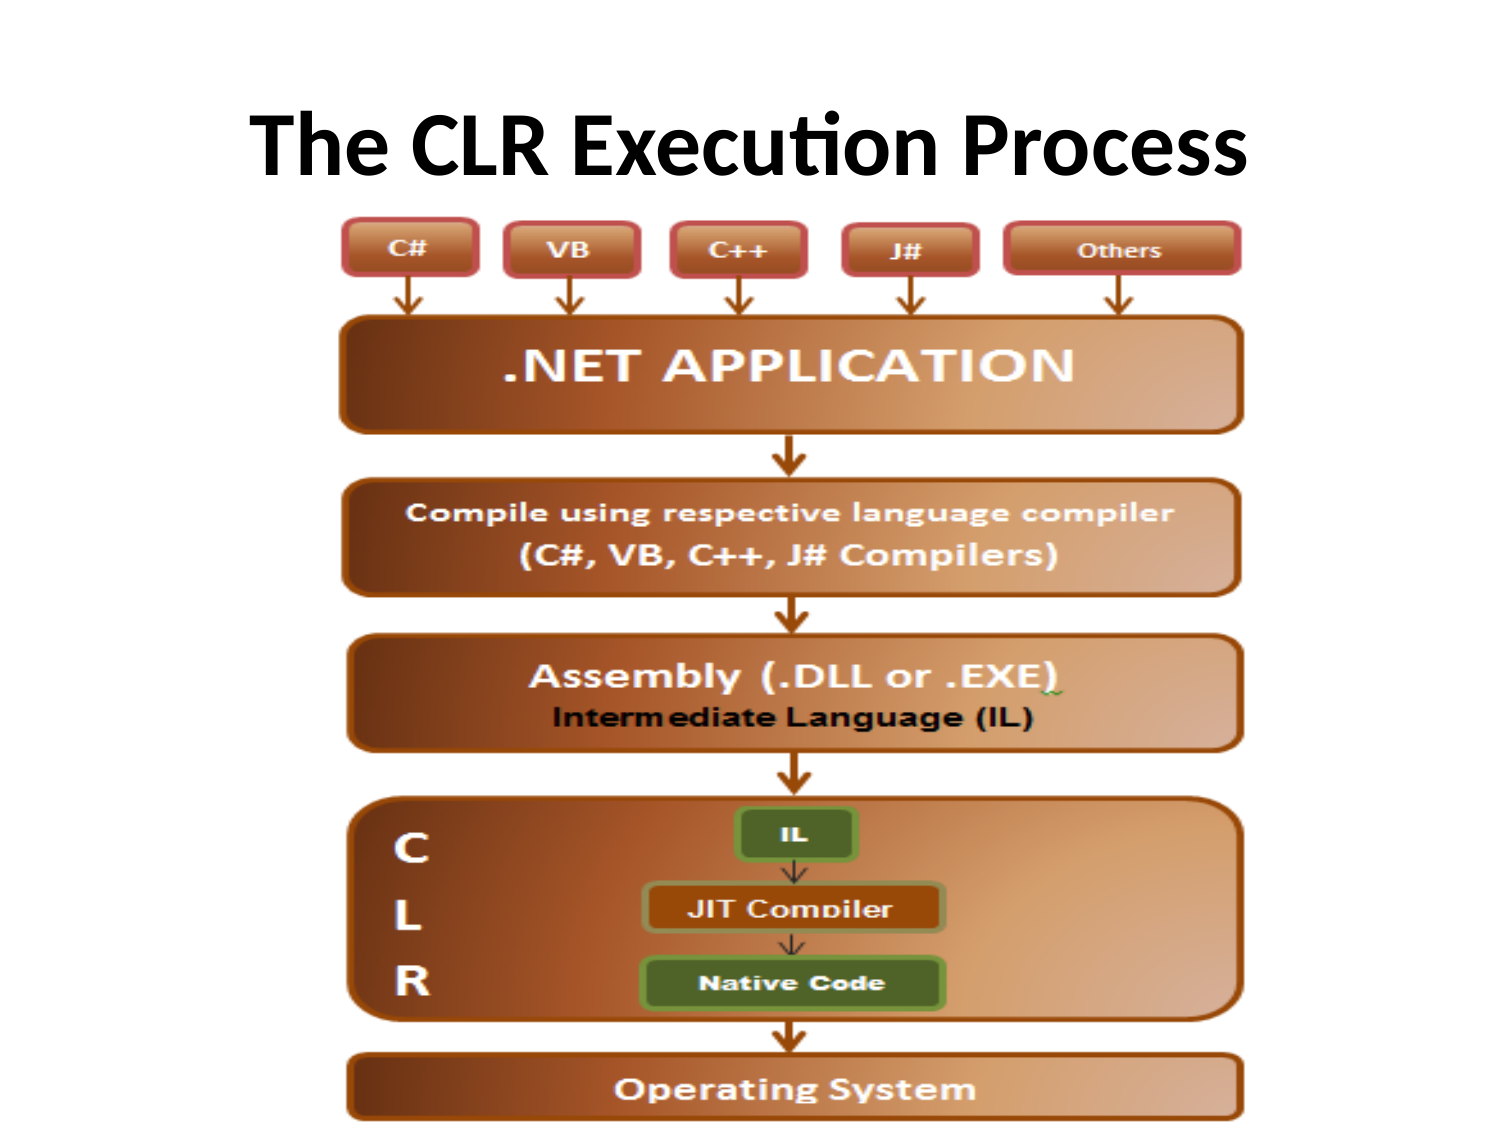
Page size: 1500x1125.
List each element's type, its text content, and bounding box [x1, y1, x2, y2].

title The CLR Execution Process [75, 45, 1425, 233]
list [337, 212, 1251, 1125]
